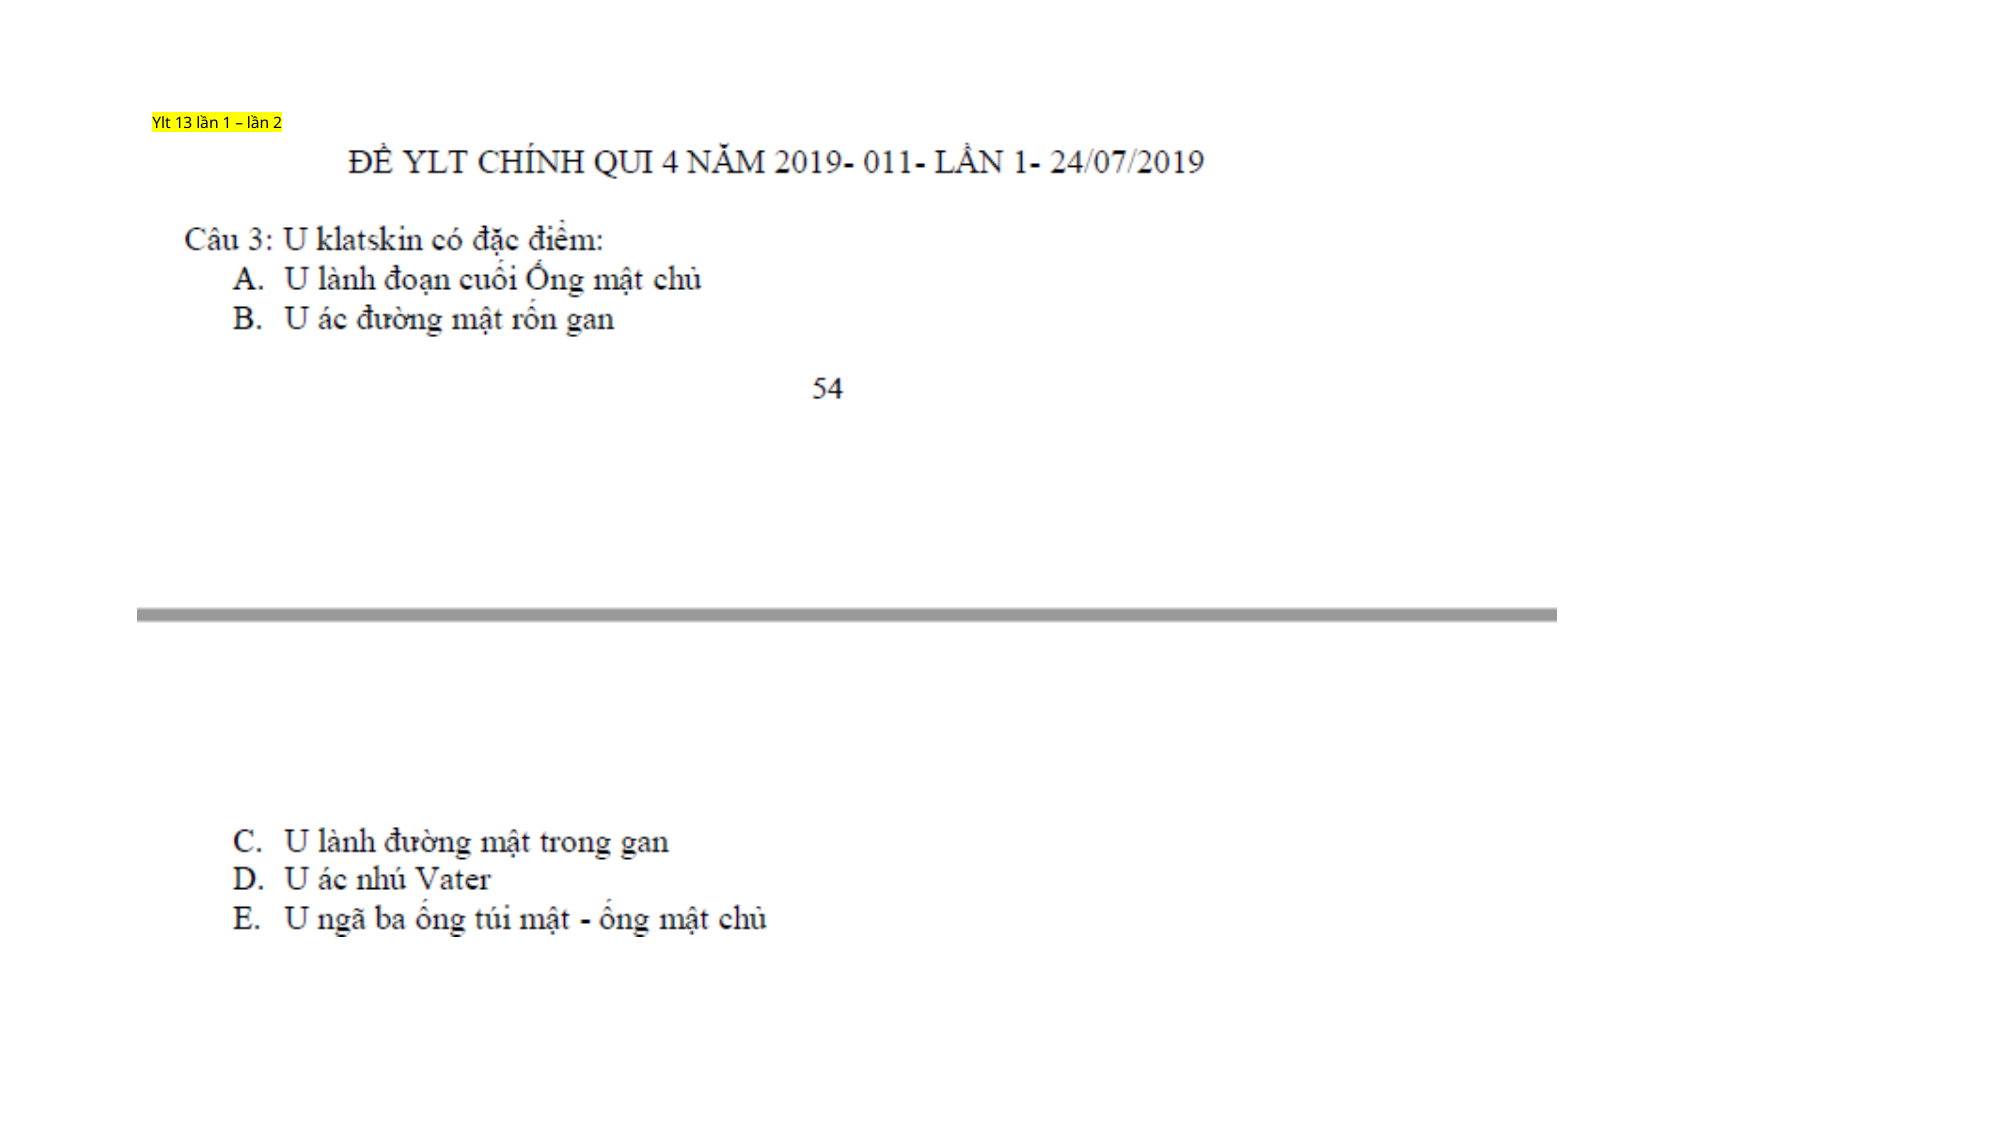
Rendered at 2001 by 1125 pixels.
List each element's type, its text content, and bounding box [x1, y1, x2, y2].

picture [137, 132, 1557, 937]
title Ylt 13 lần 1 – lần 2 [137, 106, 1863, 159]
